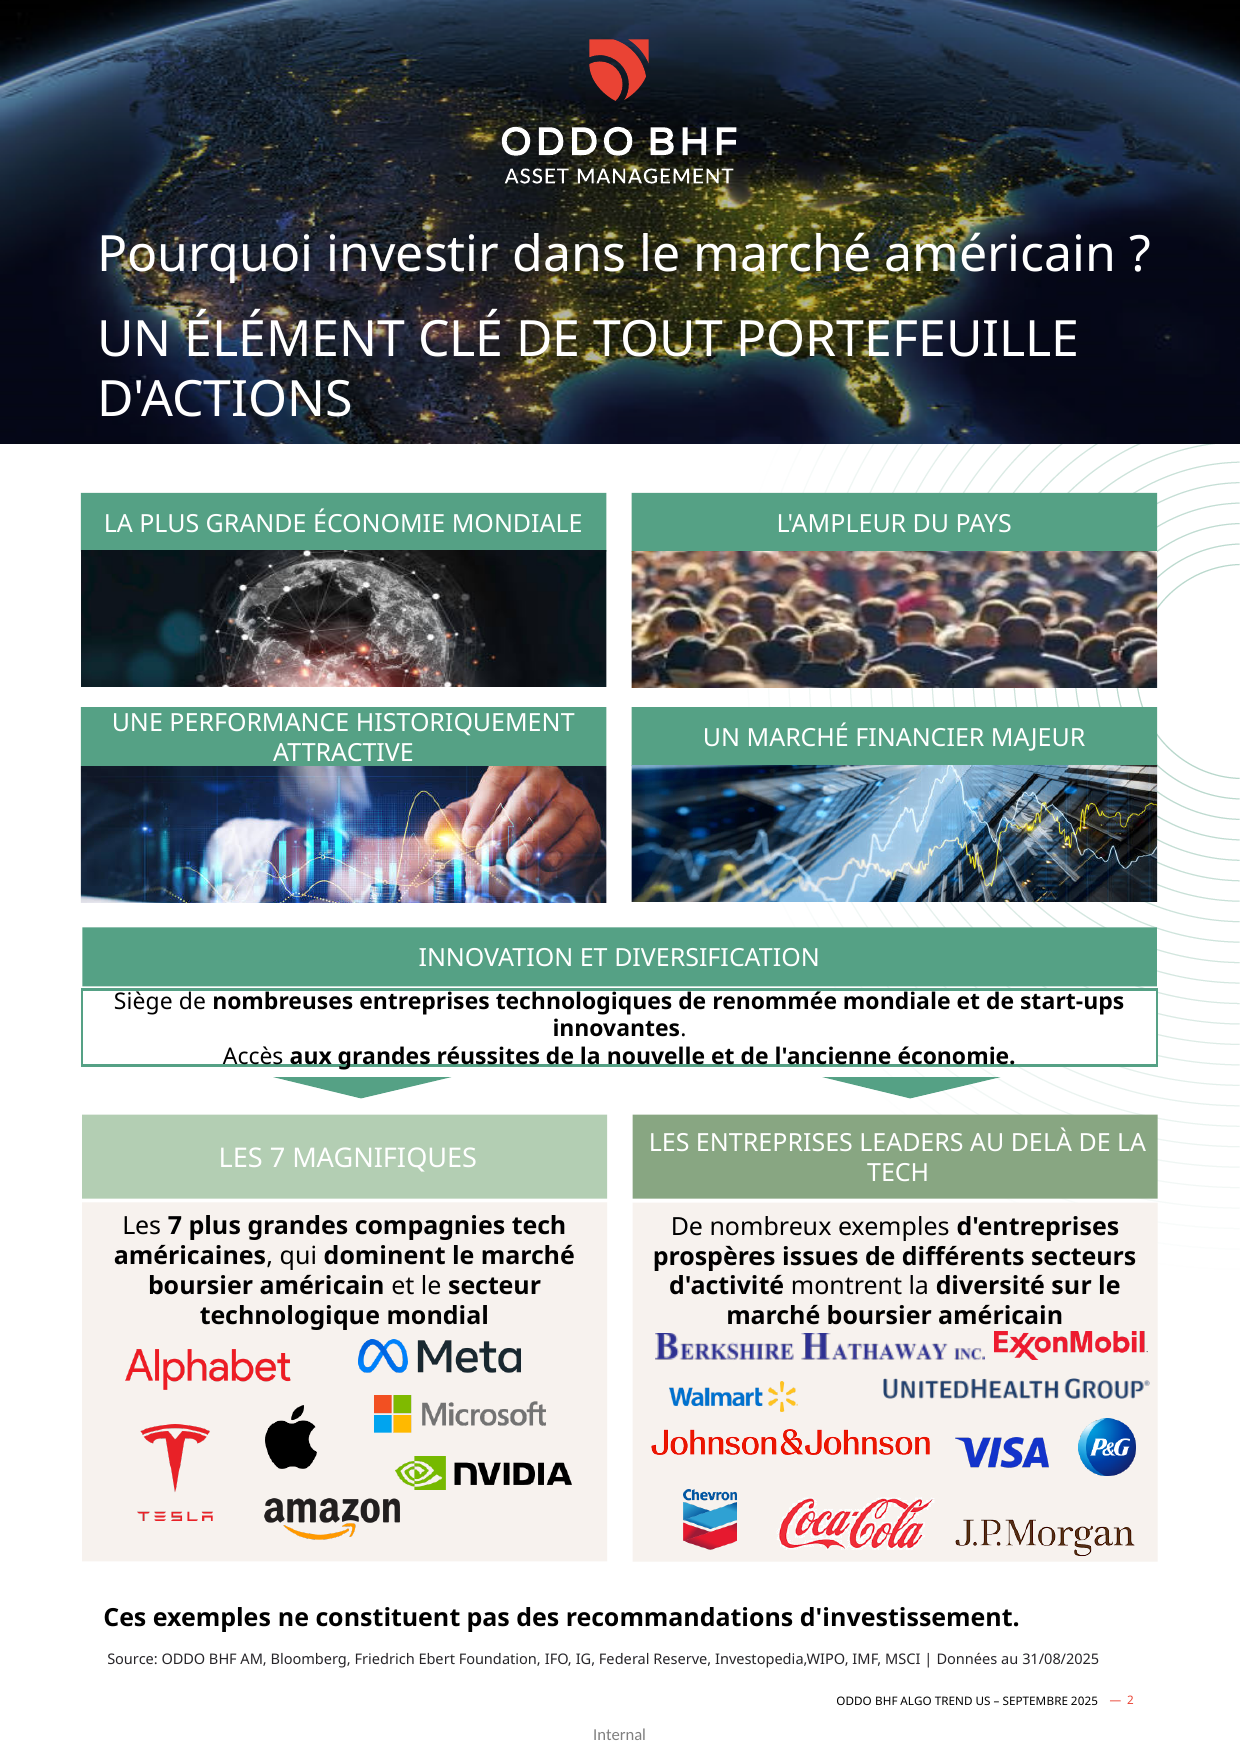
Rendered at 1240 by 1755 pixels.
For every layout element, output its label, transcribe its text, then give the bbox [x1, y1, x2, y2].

text_box Un marché financier majeur [631, 706, 1158, 765]
text_box L'ampleur du pays [631, 492, 1158, 551]
text_box De nombreux exemples d'entreprises prospères issues de différents secteurs d'activité montrent la diversité sur le marché boursier américain [632, 1202, 1159, 1563]
text_box Les entreprises leaders au delà de la tech [632, 1114, 1158, 1199]
text_box Source: ODDO BHF AM, Bloomberg, Friedrich Ebert Foundation, IFO, IG, Federal Reserve, Investopedia,WIPO, IMF, MSCI | Données au 31/08/2025 [107, 1651, 1135, 1668]
text_box Innovation et diversification [81, 926, 1158, 987]
text_box Une Performance historiquement attractive [80, 706, 607, 766]
picture [0, 0, 1240, 1755]
text_box ODDO BHF algo trend us – Septembre 2025 [622, 1688, 1098, 1713]
text_box Ces exemples ne constituent pas des recommandations d'investissement. [88, 1594, 1220, 1639]
text_box [272, 1076, 452, 1100]
text_box La plus grande économie mondiale [80, 492, 607, 550]
text_box Siège de nombreuses entreprises technologiques de renommée mondiale et de start-ups innovantes. Accès aux grandes réussites de la nouvelle et de l'ancienne économie. [81, 988, 1158, 1067]
text_box Les 7 plus grandes compagnies tech américaines, qui dominent le marché boursier américain et le secteur technologique mondial [81, 1201, 608, 1563]
text_box [822, 1076, 1001, 1100]
text_box Les 7 Magnifiques [82, 1114, 608, 1199]
